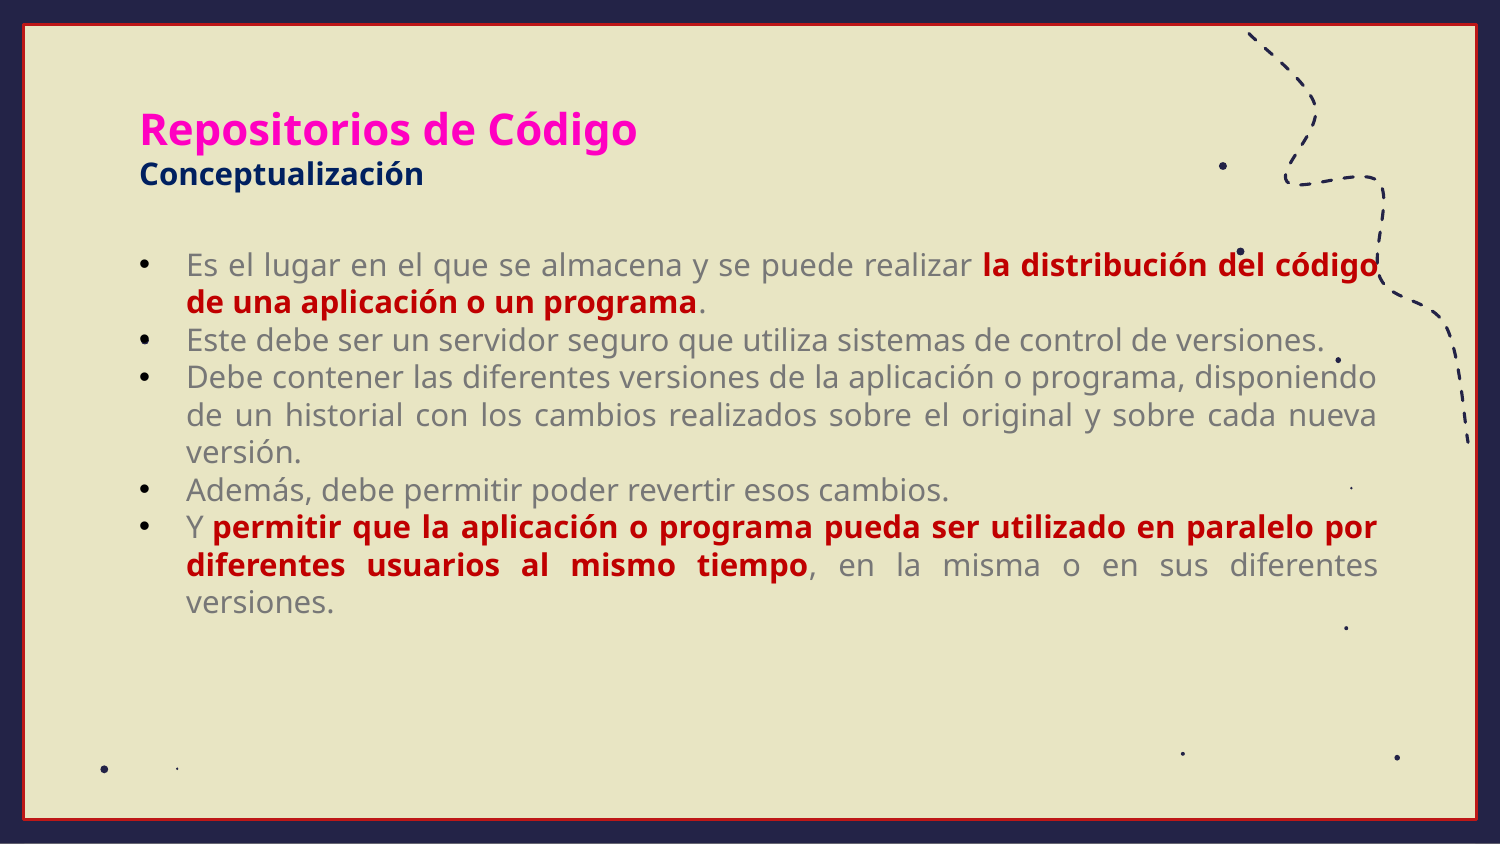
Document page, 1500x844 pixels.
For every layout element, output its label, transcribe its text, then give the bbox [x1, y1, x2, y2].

text_box Repositorios de Código Conceptualización [124, 94, 889, 200]
text_box Es el lugar en el que se almacena y se puede realizar la distribución del código de una aplicación o un programa. Este debe ser un servidor seguro que utiliza sistemas de control de versiones. Debe contener las diferentes versiones de la aplicación o programa, disponiendo de un historial con los cambios realizados sobre el original y sobre cada nueva versión. Además, debe permitir poder revertir esos cambios. Y permitir que la aplicación o programa pueda ser utilizado en paralelo por diferentes usuarios al mismo tiempo, en la misma o en sus diferentes versiones. [124, 237, 1394, 627]
